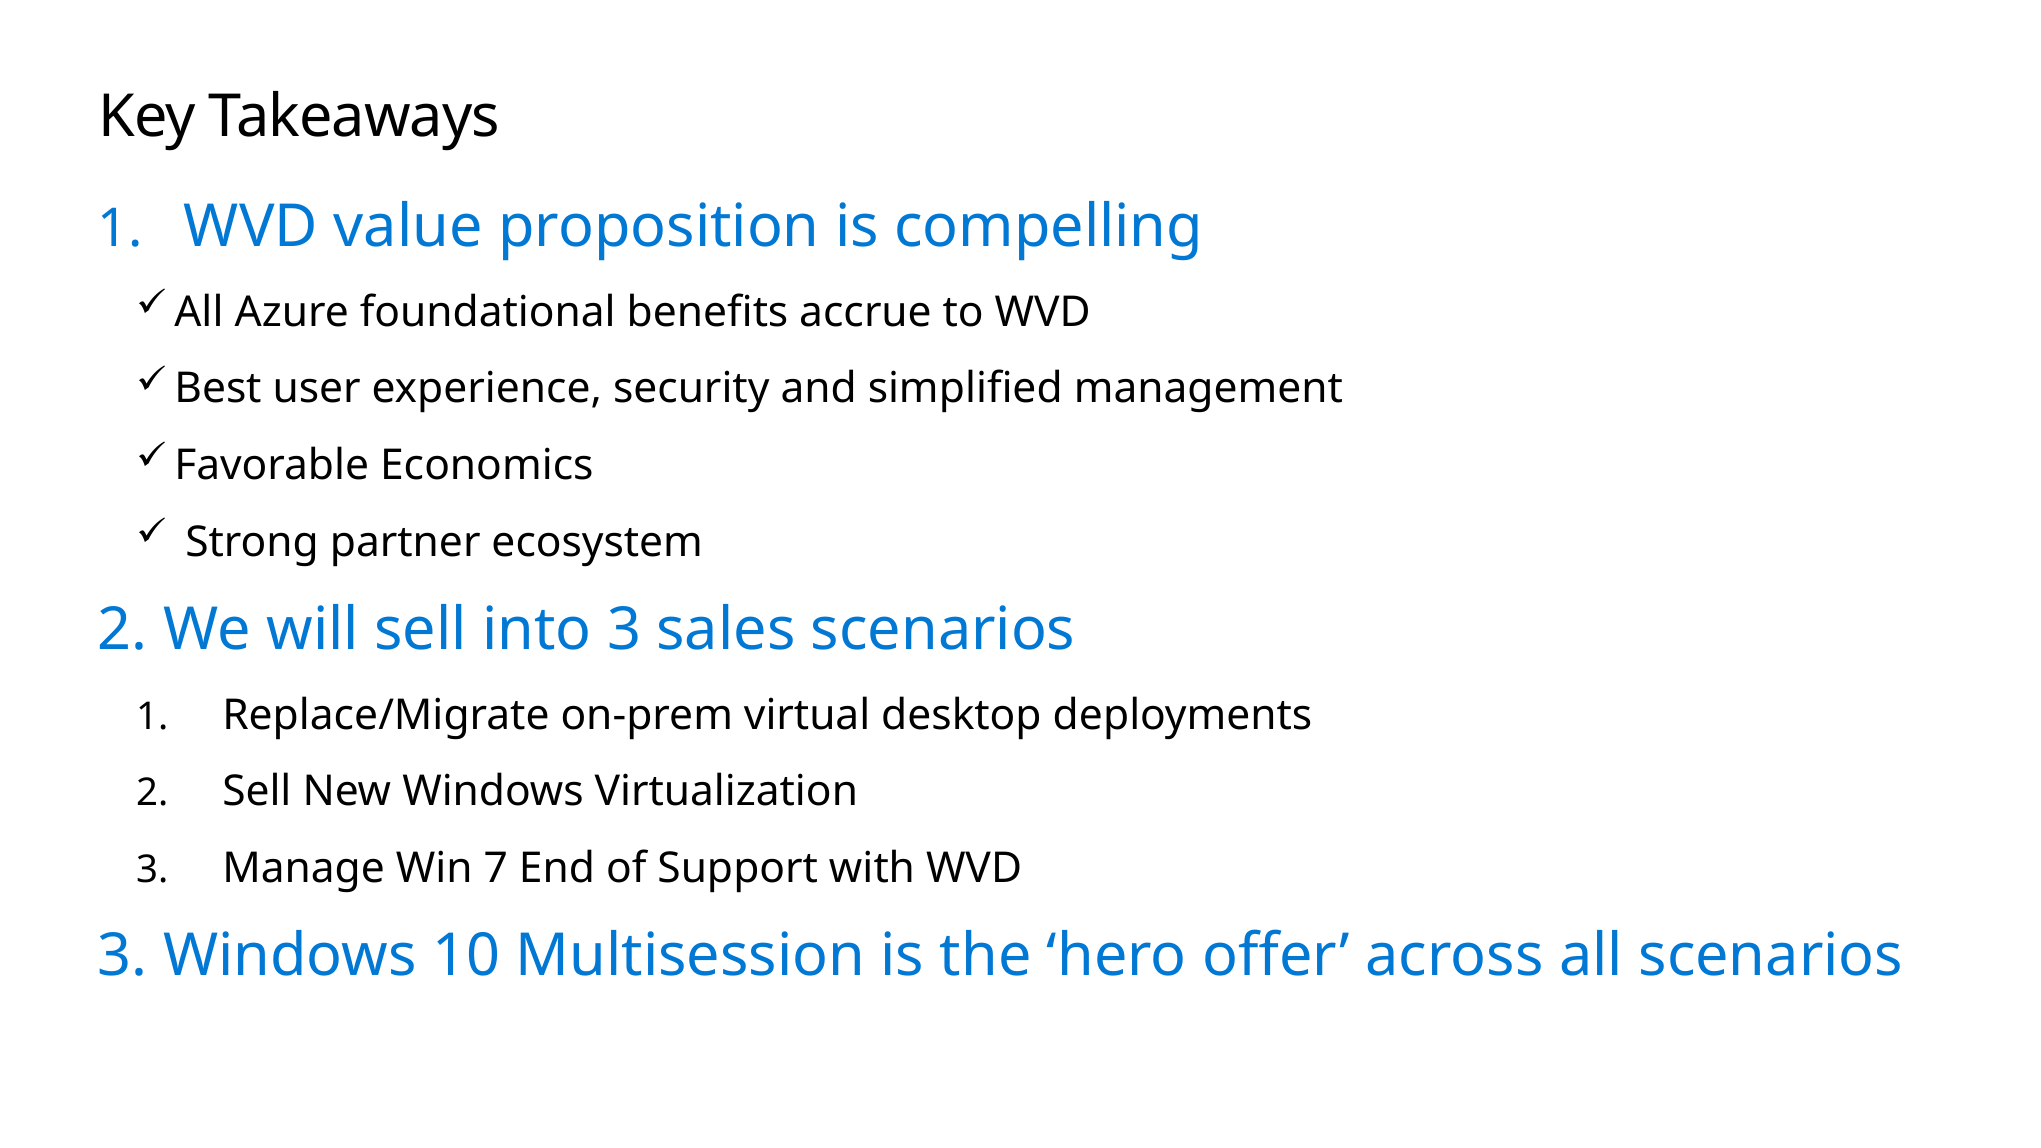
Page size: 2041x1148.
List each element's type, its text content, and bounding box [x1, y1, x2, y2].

title Key Takeaways [98, 76, 1943, 149]
list WVD value proposition is compelling All Azure foundational benefits accrue to WVD Best user experience, security and simplified management Favorable Economics Strong partner ecosystem 2. We will sell into 3 sales scenarios Replace/Migrate on-prem virtual desktop deployments Sell New Windows Virtualization Manage Win 7 End of Support with WVD 3. Windows 10 Multisession is the ‘hero offer’ across all scenarios [97, 186, 1981, 1083]
